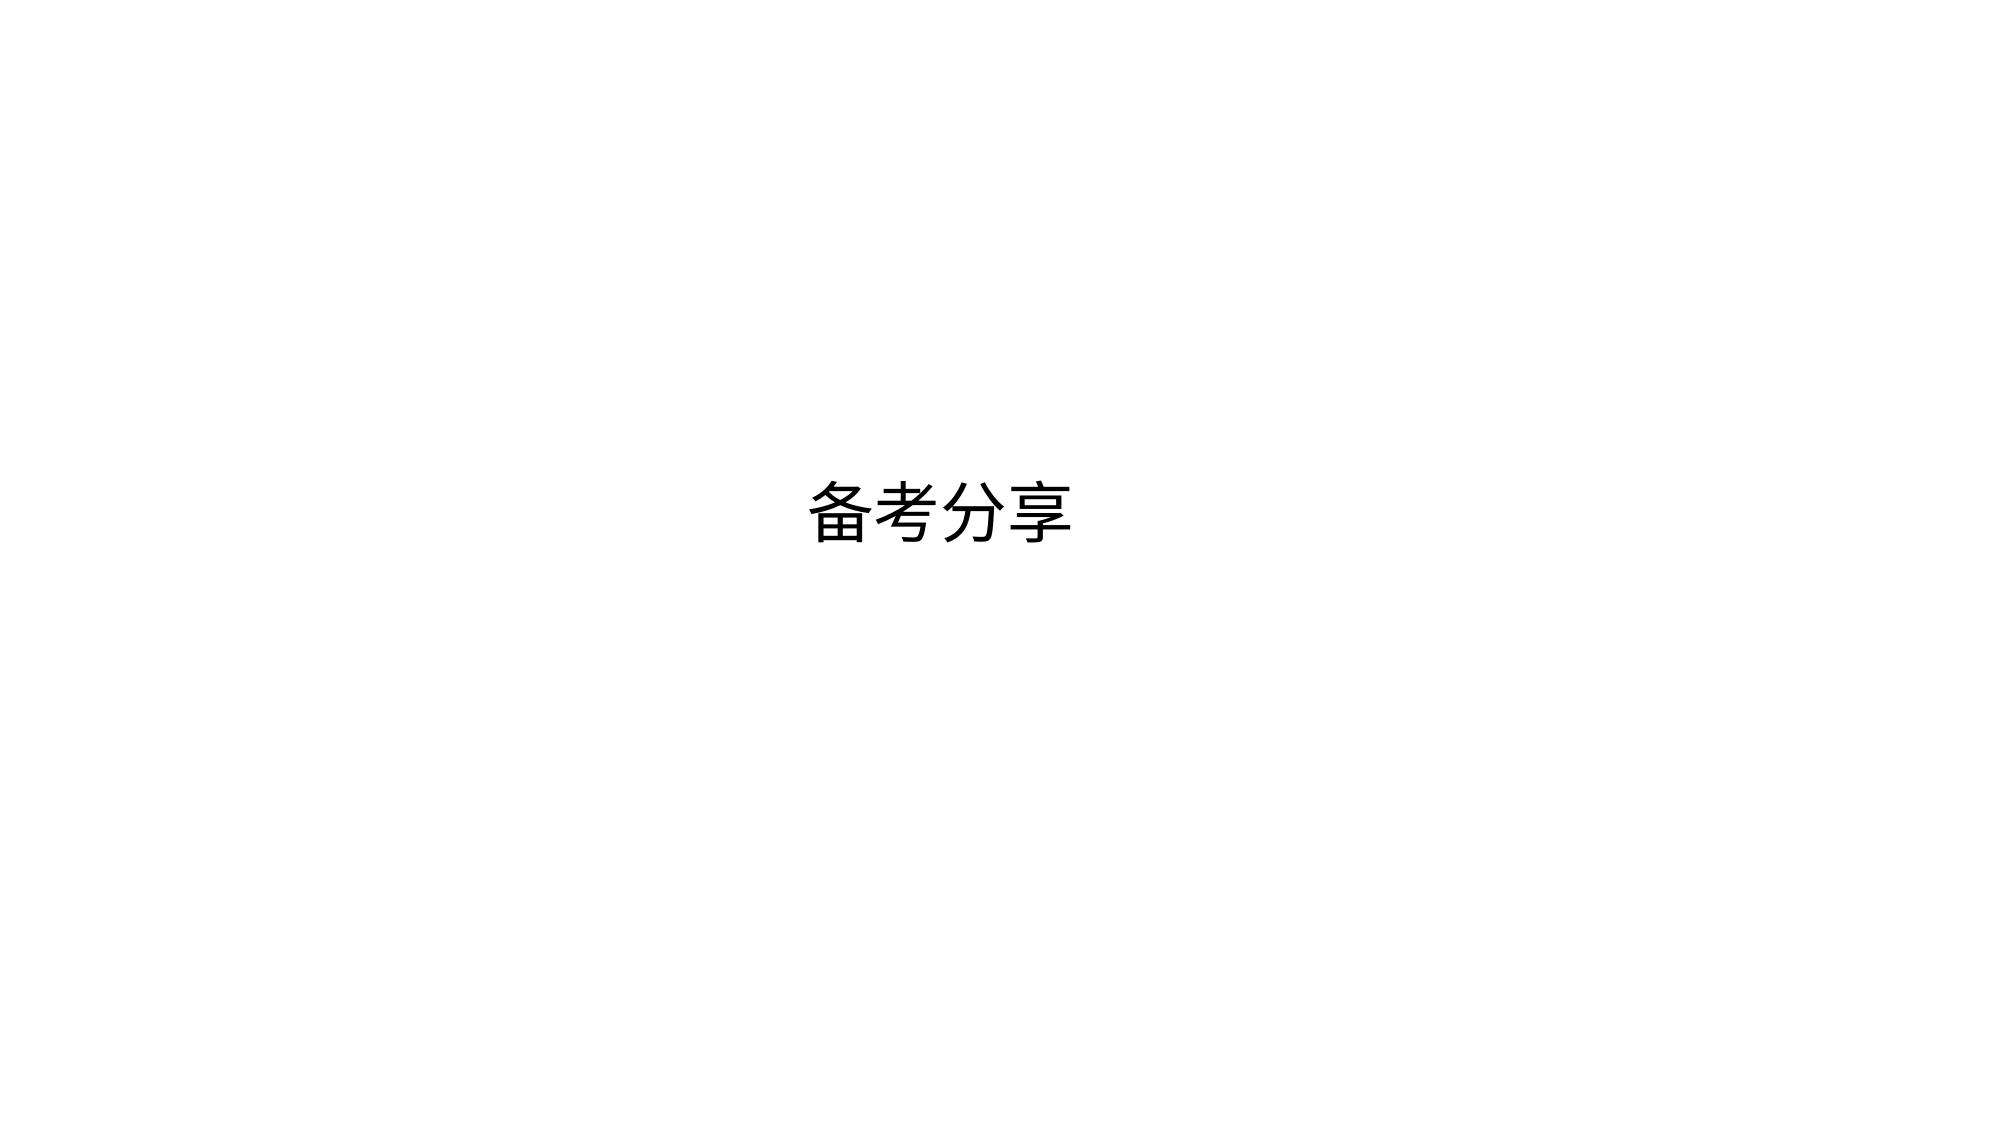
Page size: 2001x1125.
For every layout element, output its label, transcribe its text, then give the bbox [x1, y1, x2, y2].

text_box [200, 436, 1681, 561]
text_box 备考分享 [284, 443, 1597, 560]
